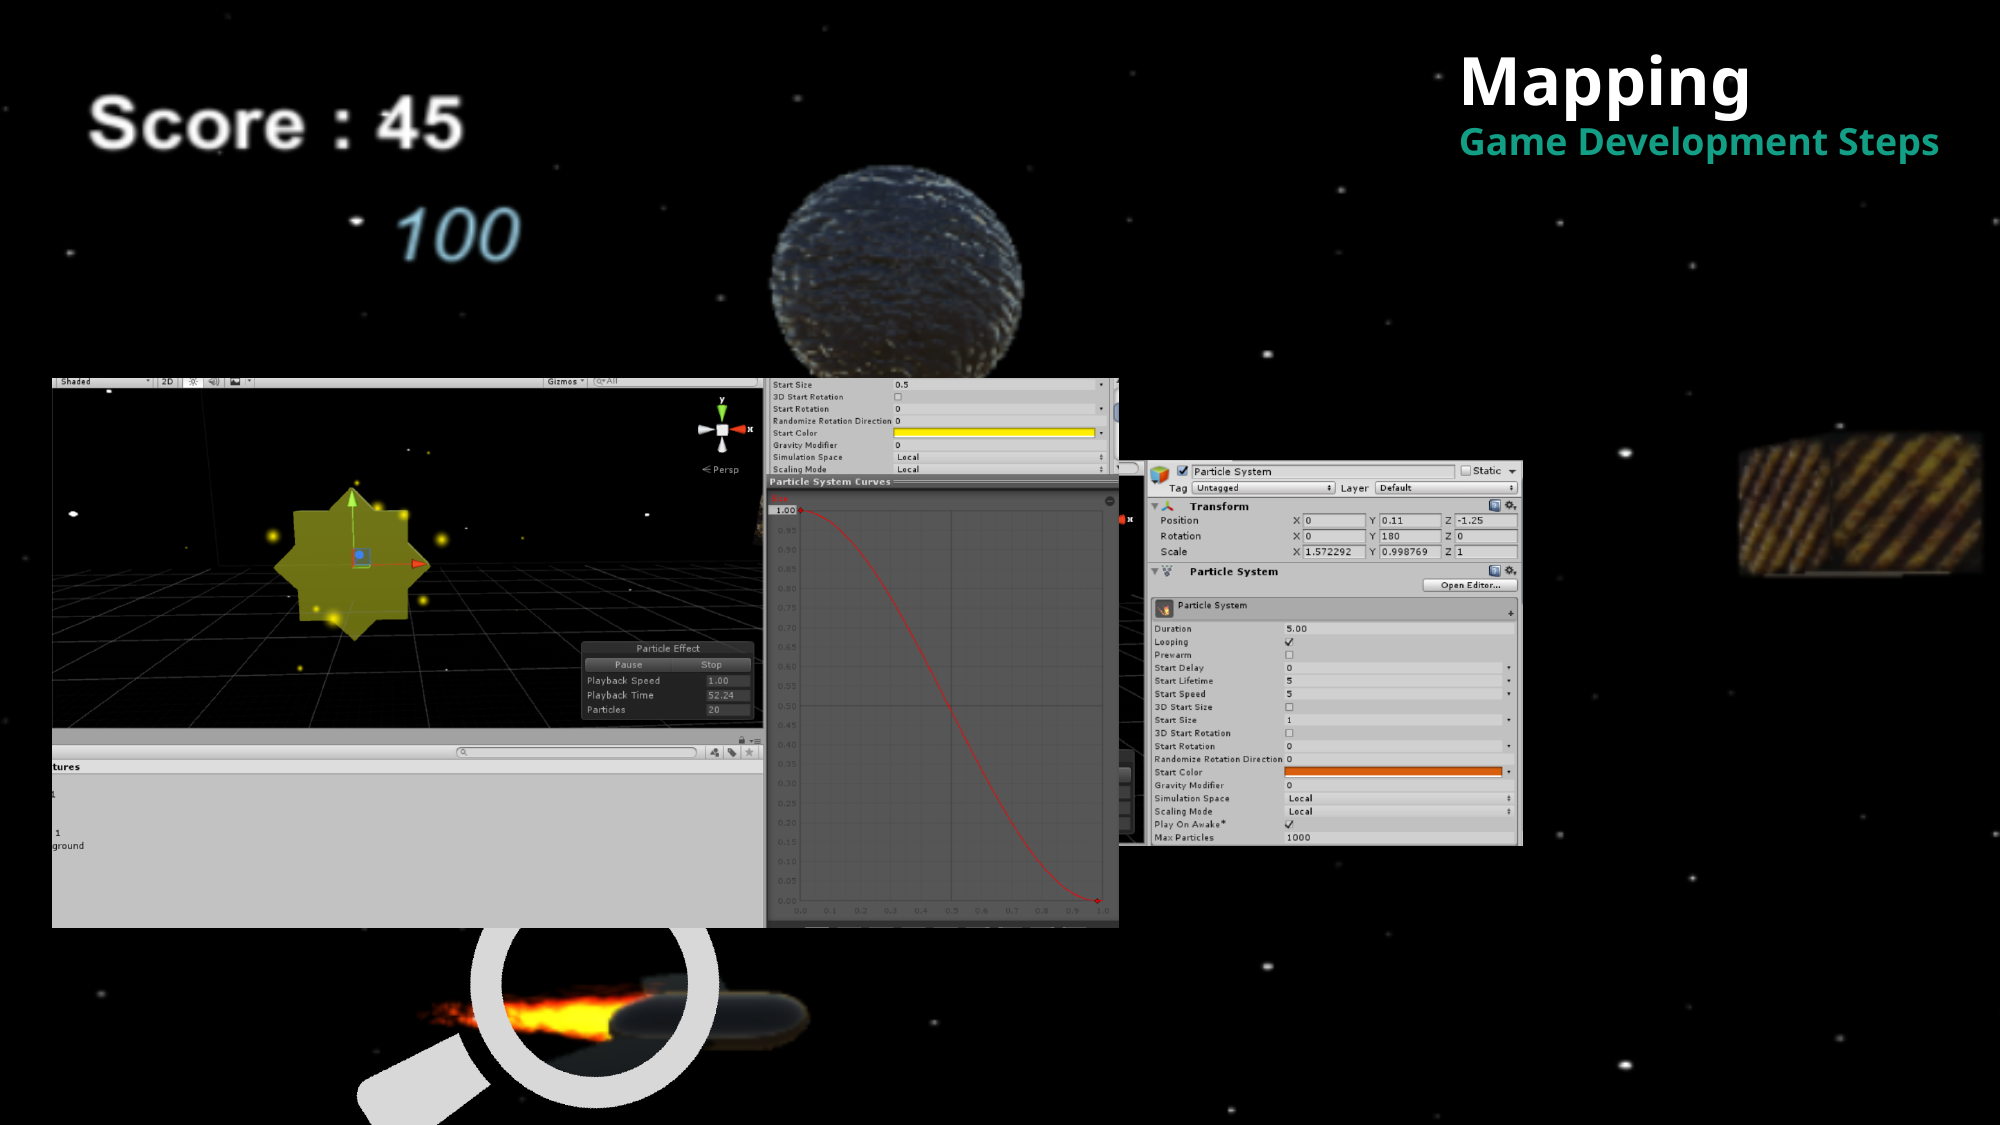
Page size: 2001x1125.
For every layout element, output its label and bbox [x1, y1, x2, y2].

picture [0, 0, 2000, 1125]
text_box [1119, 402, 1523, 846]
